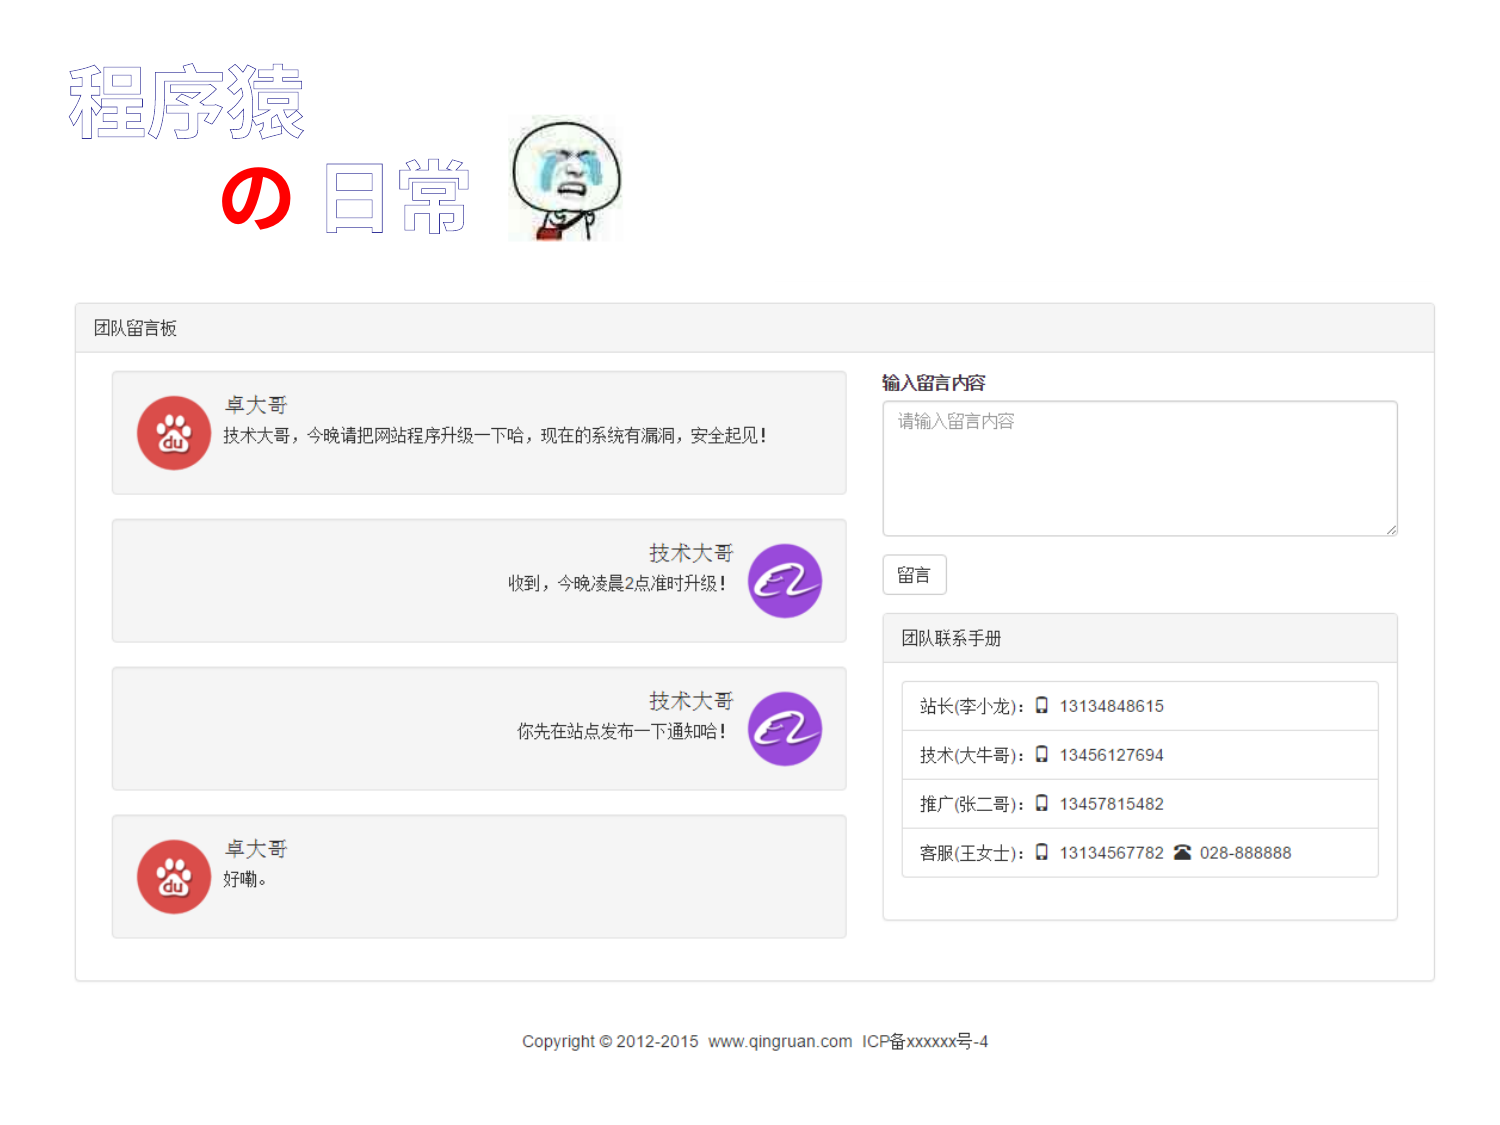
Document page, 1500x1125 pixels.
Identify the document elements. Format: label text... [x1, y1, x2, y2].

text_box 程序猿 の 日常 [52, 44, 574, 250]
picture [507, 112, 635, 252]
picture [26, 280, 1473, 1090]
